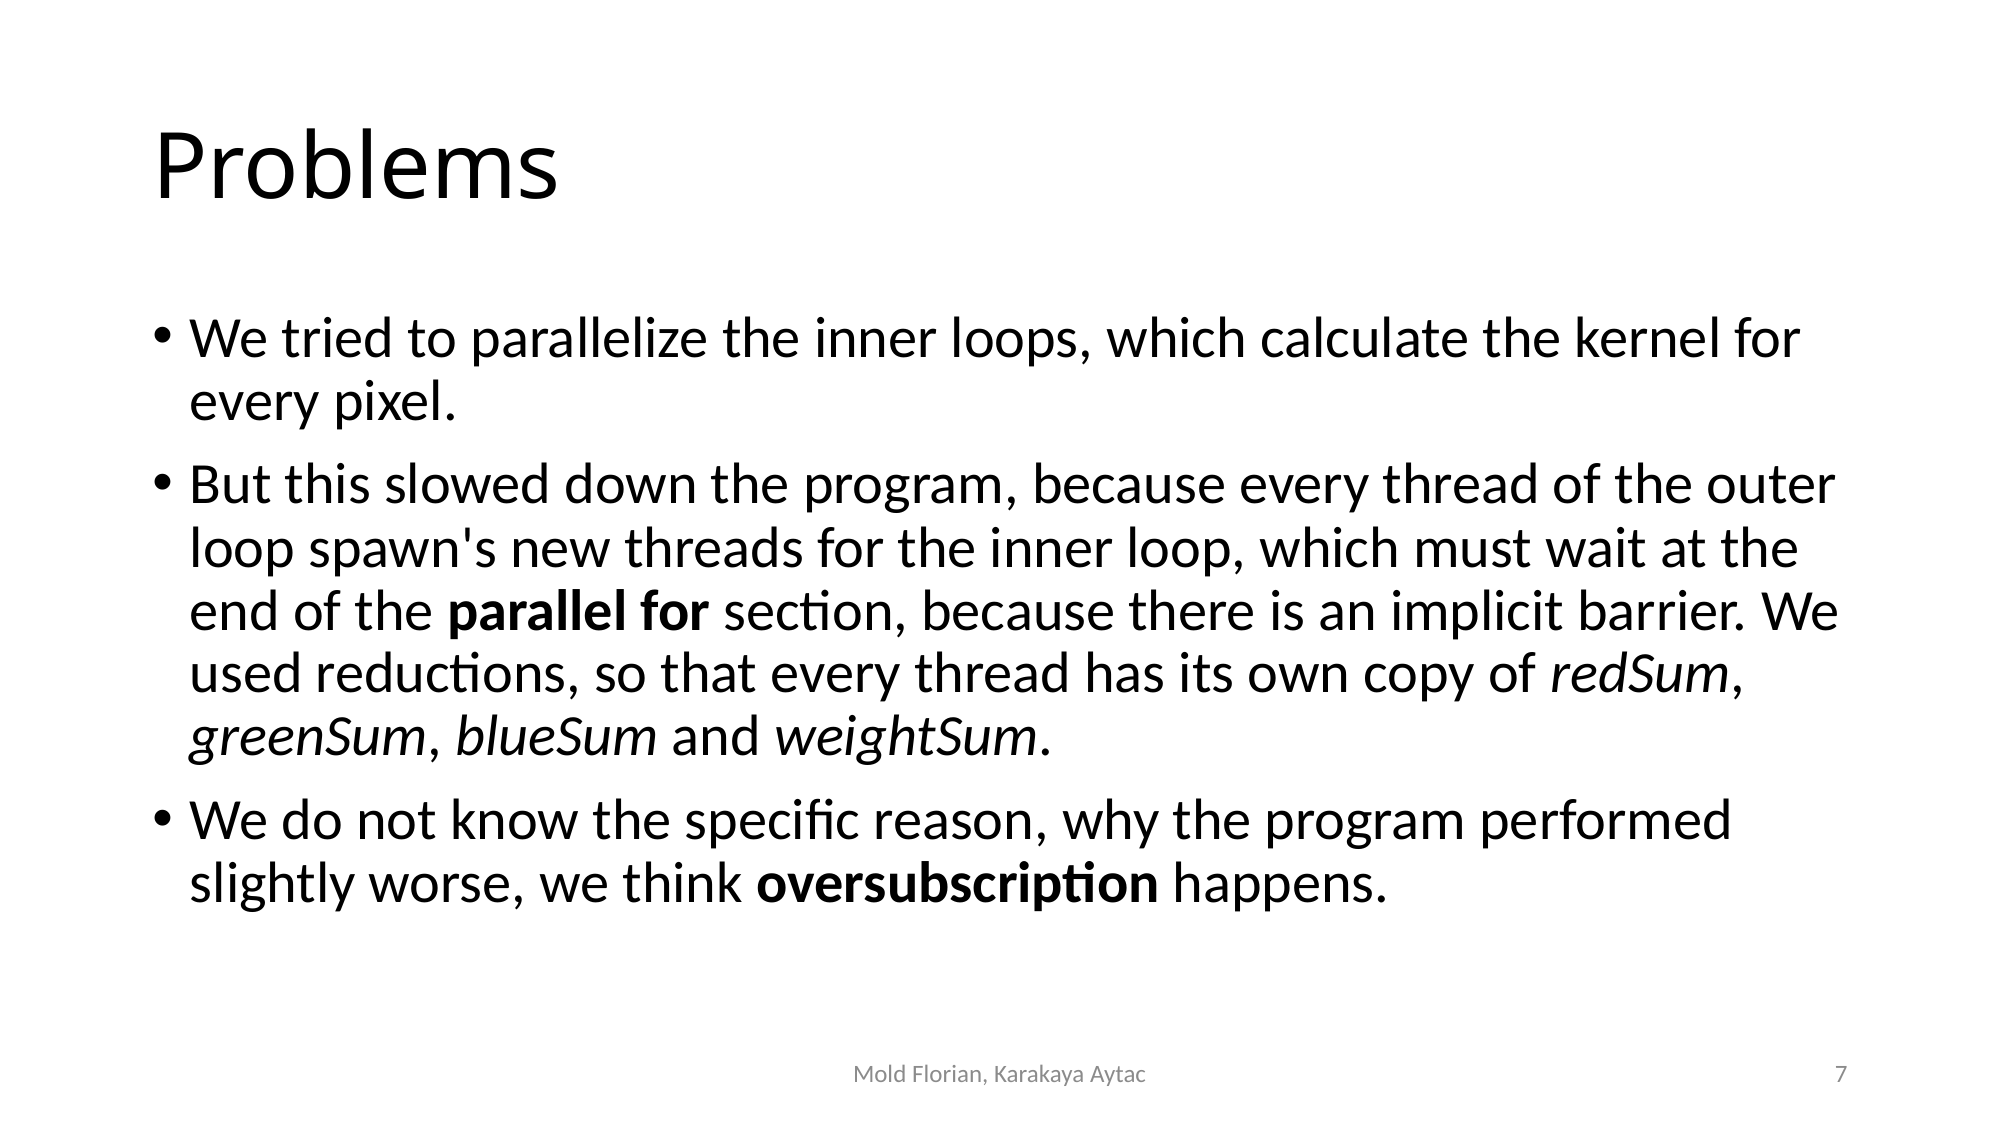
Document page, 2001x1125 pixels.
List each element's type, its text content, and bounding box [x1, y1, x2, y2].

title Problems [137, 59, 1863, 278]
list We tried to parallelize the inner loops, which calculate the kernel for every pixel. But this slowed down the program, because every thread of the outer loop spawn's new threads for the inner loop, which must wait at the end of the parallel for section, because there is an implicit barrier. We used reductions, so that every thread has its own copy of redSum, greenSum, blueSum and weightSum. We do not know the specific reason, why the program performed slightly worse, we think oversubscription happens. [137, 299, 1863, 1014]
slide_number 7 [1412, 1042, 1863, 1103]
footer Mold Florian, Karakaya Aytac [662, 1042, 1338, 1103]
